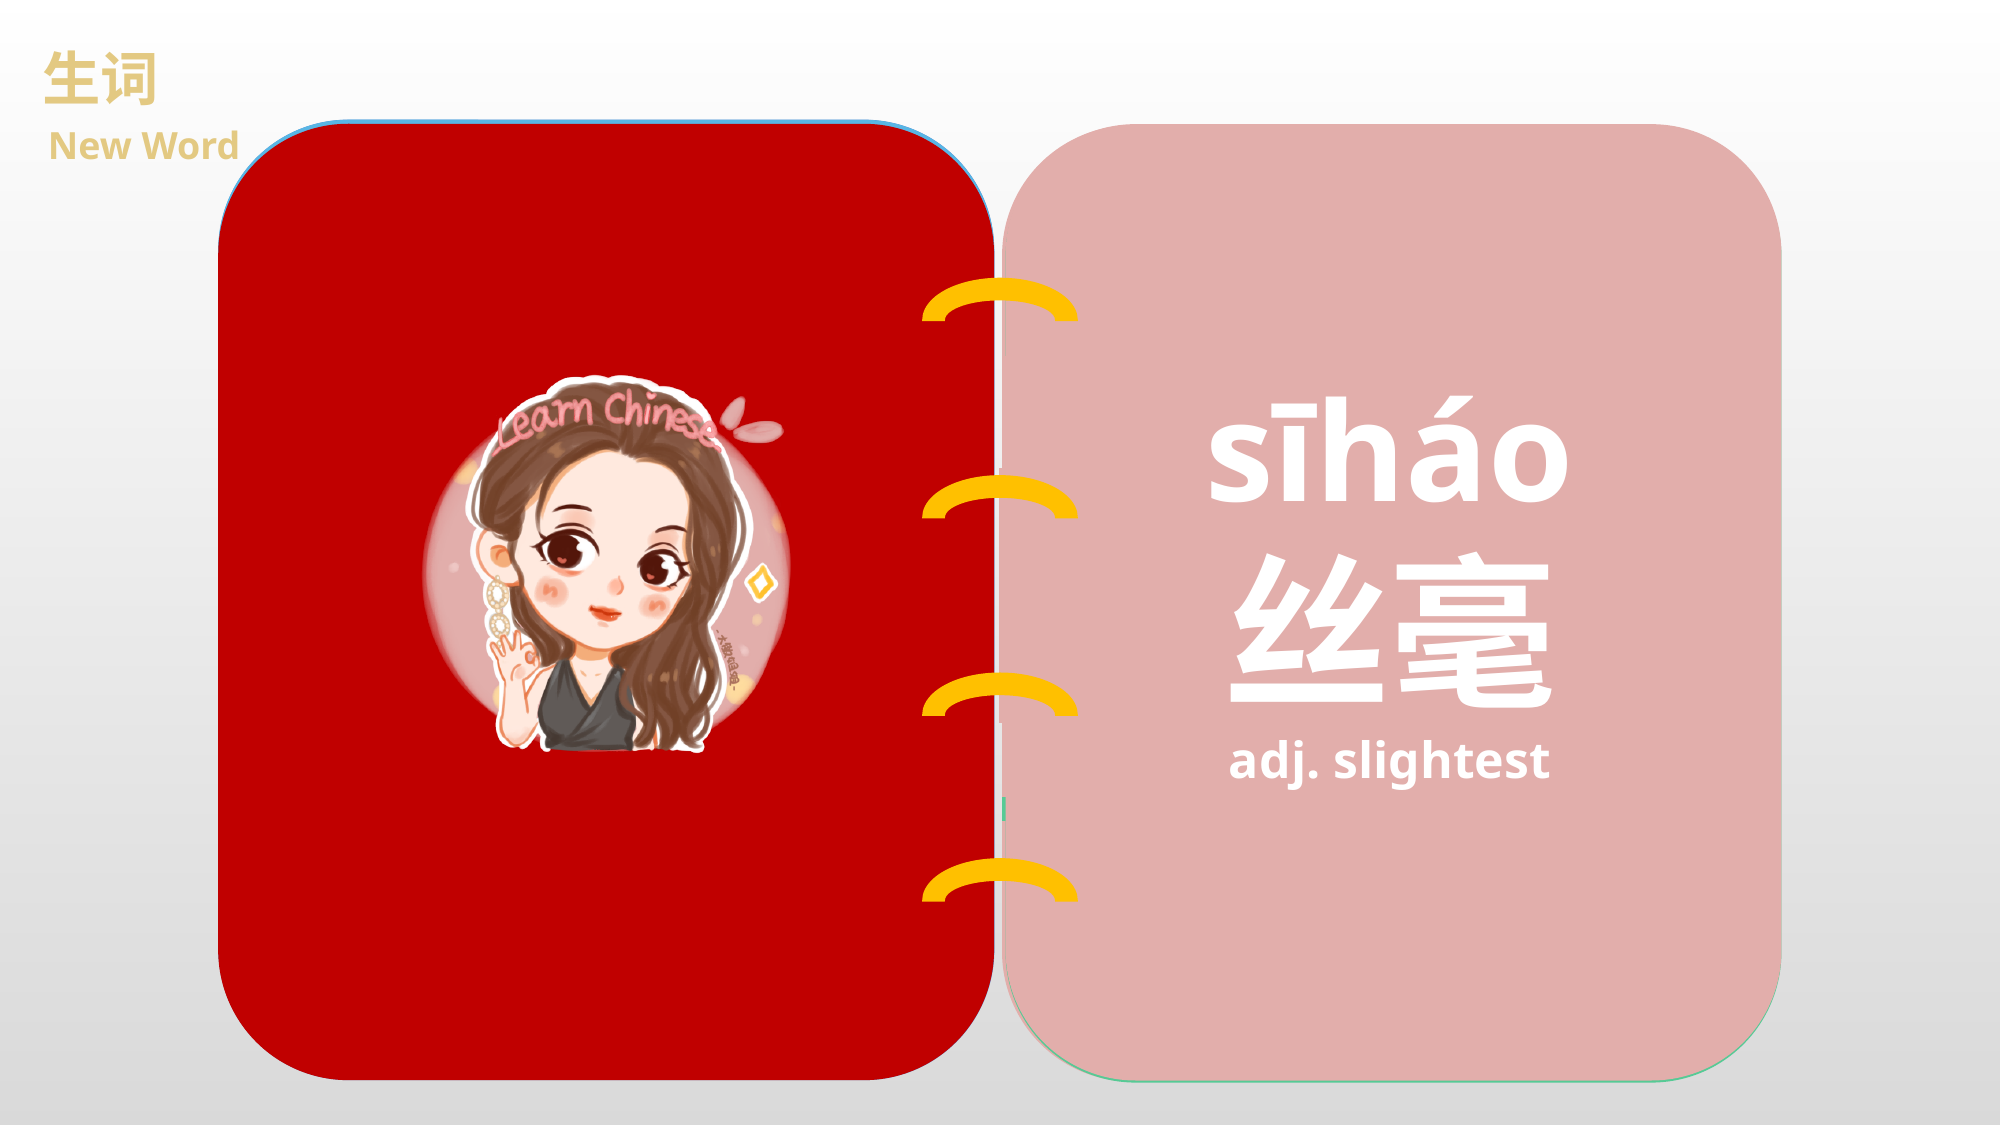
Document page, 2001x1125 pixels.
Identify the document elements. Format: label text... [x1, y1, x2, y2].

text_box New Word [33, 115, 256, 175]
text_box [219, 124, 993, 1079]
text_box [923, 278, 1077, 942]
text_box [1002, 125, 1781, 1080]
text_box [1002, 120, 1781, 125]
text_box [219, 116, 994, 278]
text_box 生词 [27, 35, 174, 120]
